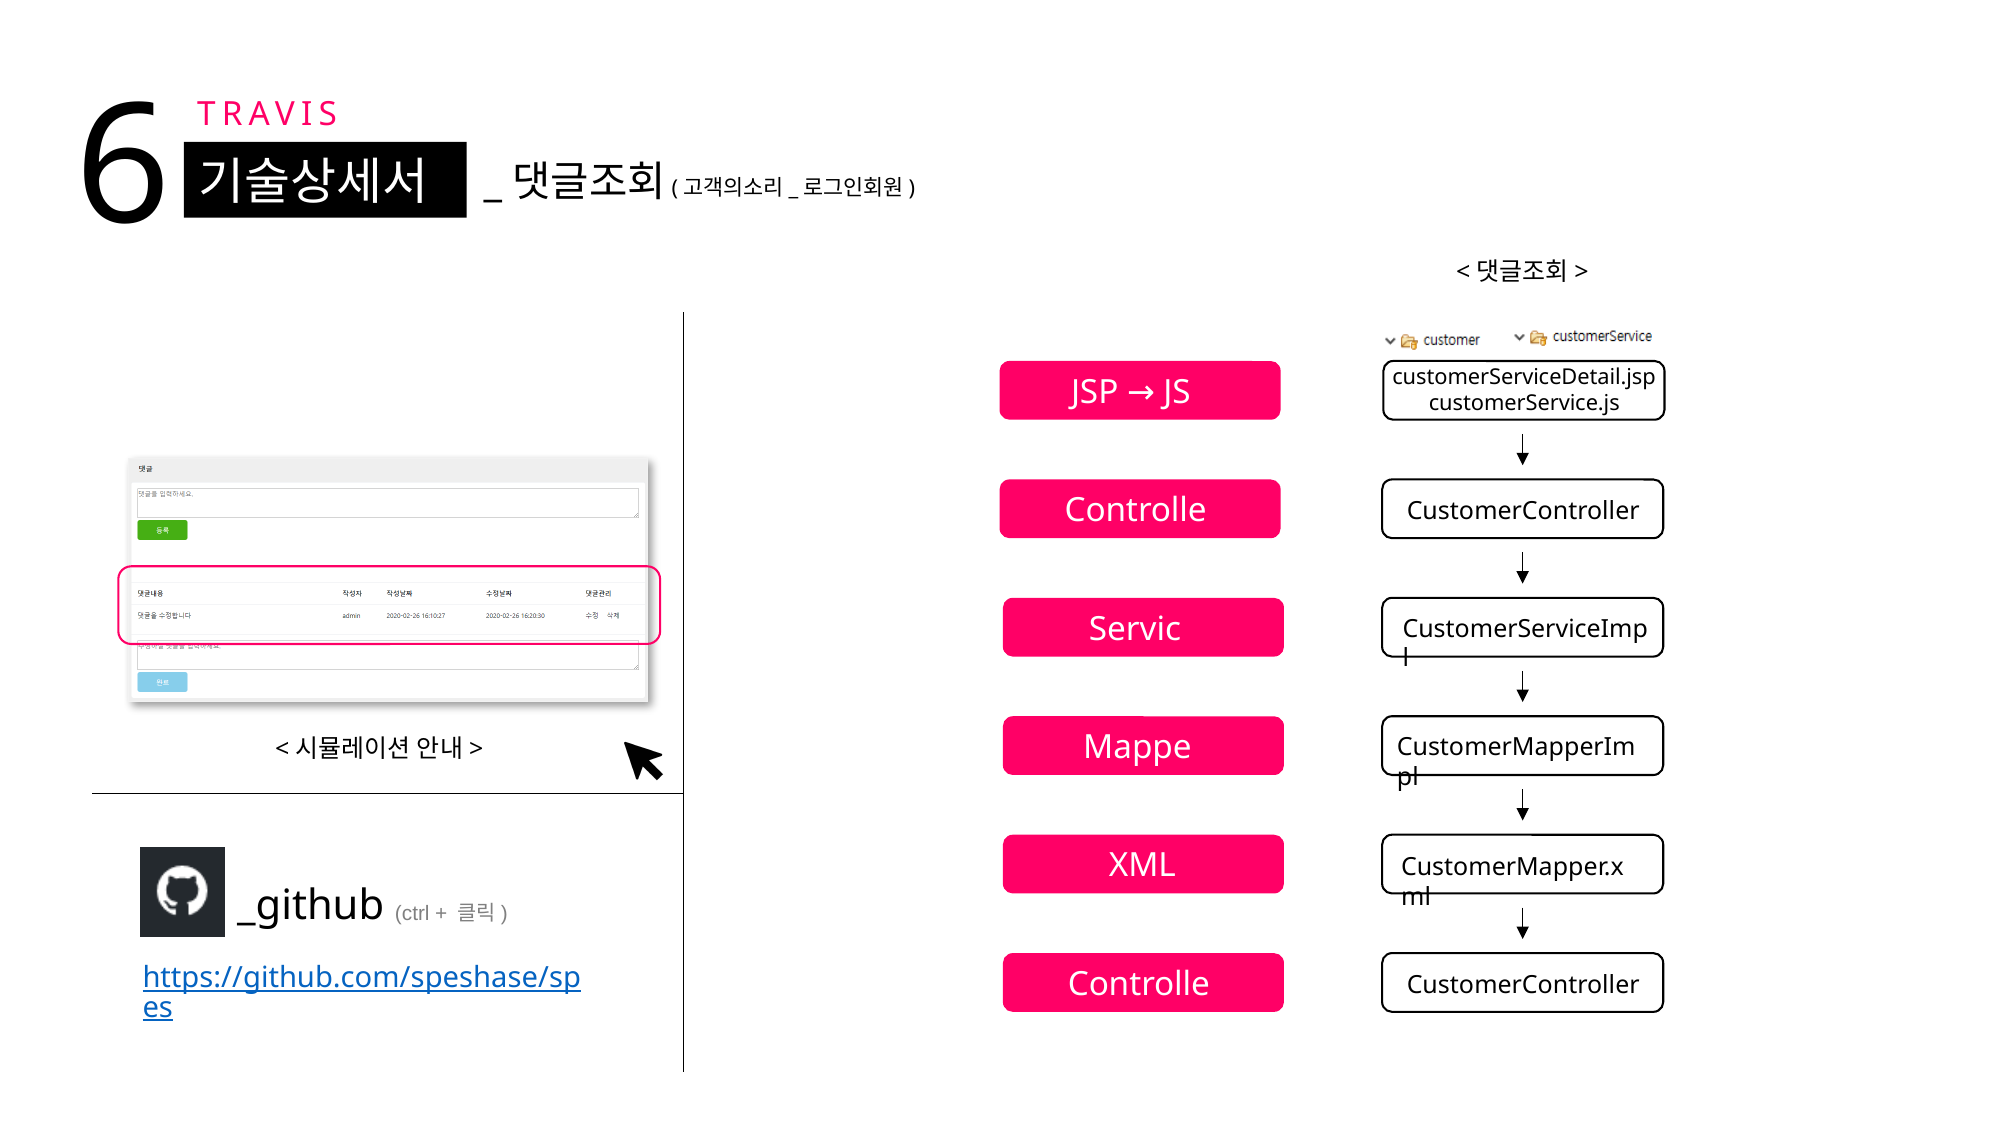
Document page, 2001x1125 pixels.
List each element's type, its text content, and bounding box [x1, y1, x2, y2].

text_box 기술상세서 [183, 141, 465, 217]
picture [140, 847, 225, 937]
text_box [118, 458, 661, 702]
text_box TRAVIS [183, 84, 371, 140]
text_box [1002, 716, 1284, 775]
text_box [1381, 596, 1664, 657]
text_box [1002, 597, 1284, 657]
text_box CustomerServiceImpl [1387, 604, 1669, 680]
picture [1382, 332, 1483, 351]
text_box <댓글조회> [1441, 248, 1604, 294]
text_box _github [225, 870, 399, 936]
text_box CustomerMapperImpl [1382, 723, 1664, 798]
text_box [1381, 833, 1665, 893]
picture [1510, 326, 1661, 347]
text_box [1002, 953, 1284, 1012]
text_box 6 [60, 48, 183, 264]
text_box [999, 479, 1281, 539]
text_box _댓글조회 [468, 147, 681, 213]
text_box [1381, 952, 1665, 1013]
text_box https://github.com/speshase/spes [127, 951, 606, 1006]
text_box [183, 141, 468, 219]
text_box CustomerController [1392, 486, 1655, 532]
text_box [1381, 478, 1665, 540]
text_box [999, 360, 1281, 420]
text_box customerServiceDetail.jsp customerService.js [1377, 355, 1671, 423]
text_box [1002, 834, 1284, 894]
text_box <시뮬레이션 안내> [260, 725, 499, 771]
picture [610, 728, 677, 793]
text_box [1381, 715, 1664, 770]
text_box (고객의소리_로그인회원) [681, 166, 931, 208]
text_box (ctrl + 클릭) [379, 892, 523, 933]
text_box CustomerMapper.xml [1386, 842, 1660, 918]
text_box CustomerController [1392, 961, 1655, 1007]
